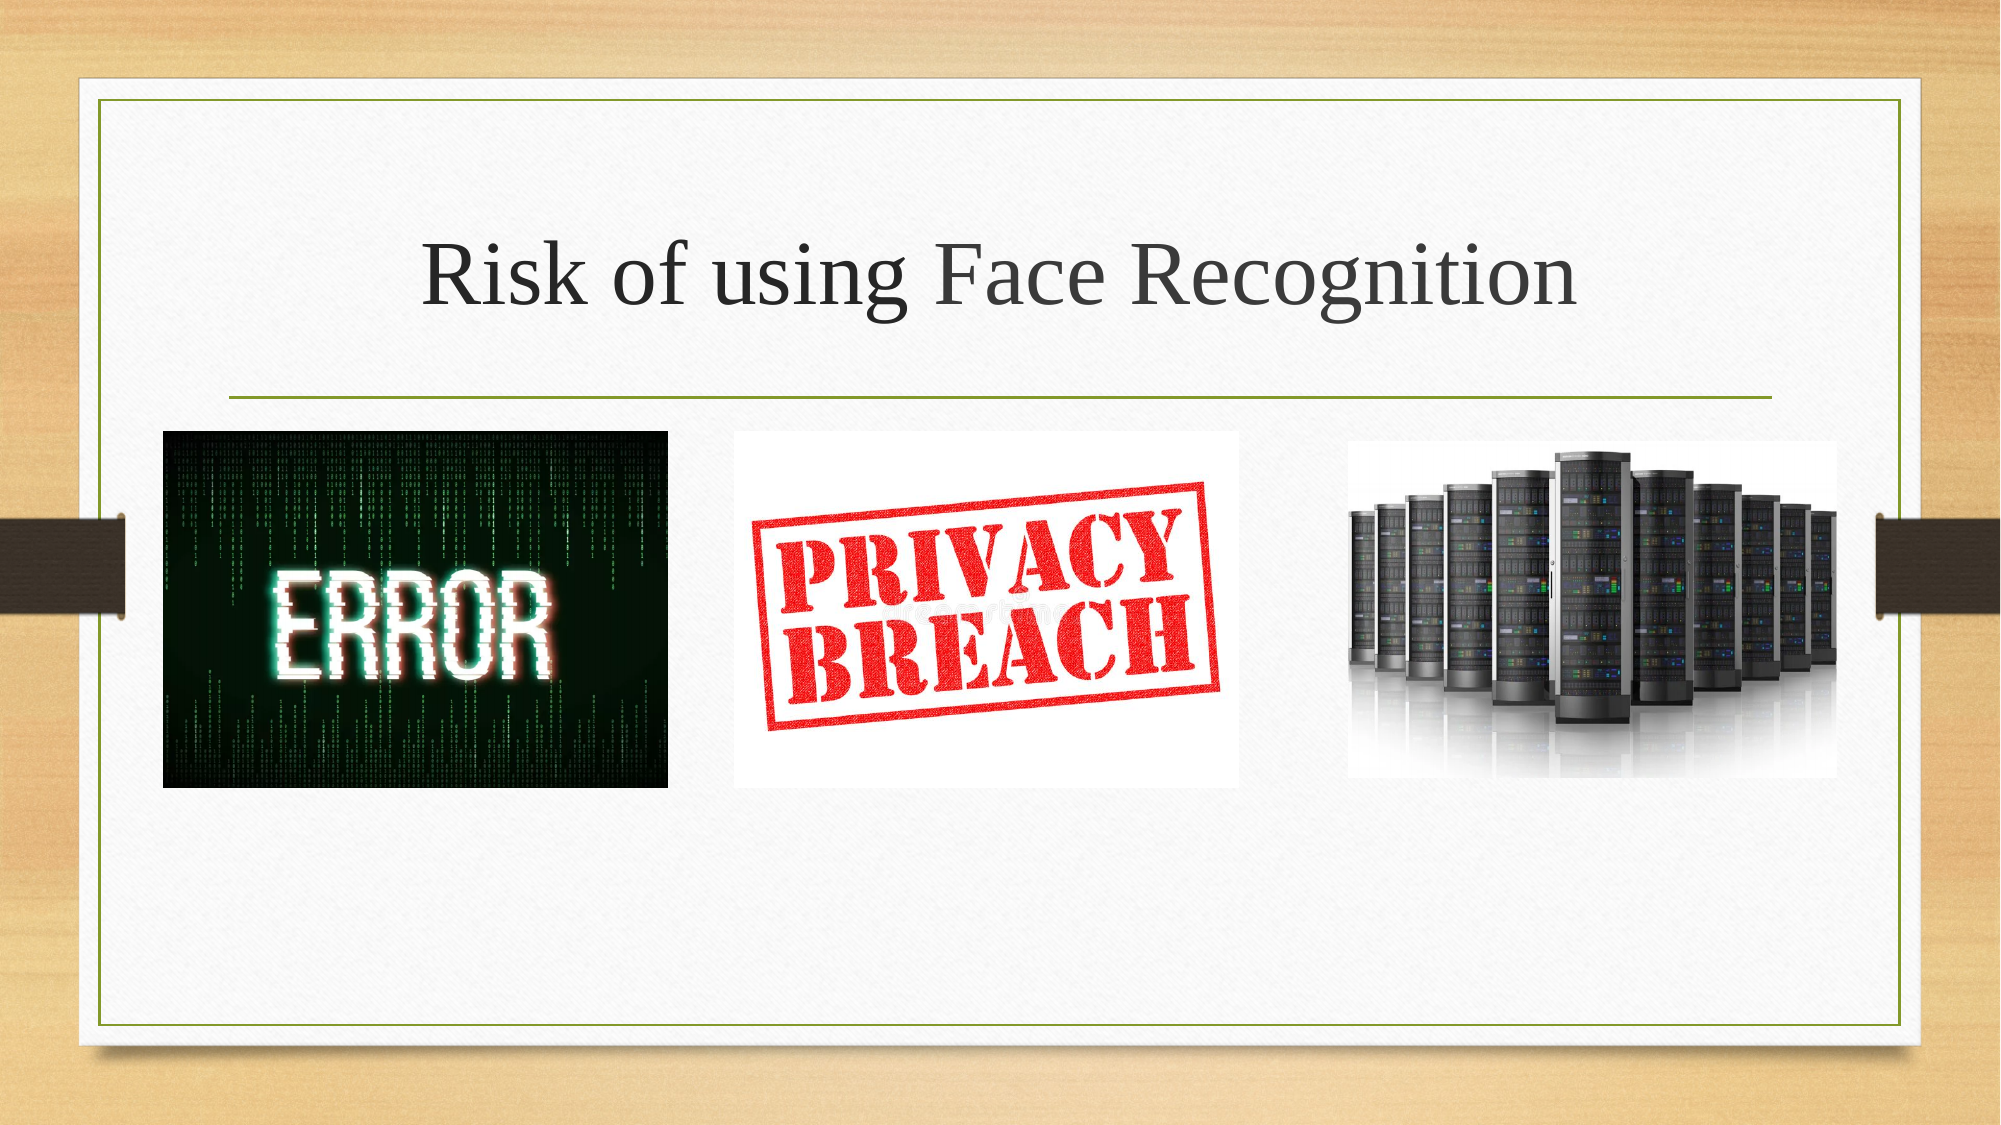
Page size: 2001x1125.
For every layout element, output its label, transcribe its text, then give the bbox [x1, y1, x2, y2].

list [163, 431, 669, 788]
picture [0, 0, 2001, 1125]
title Risk of using Face Recognition [212, 161, 1788, 375]
